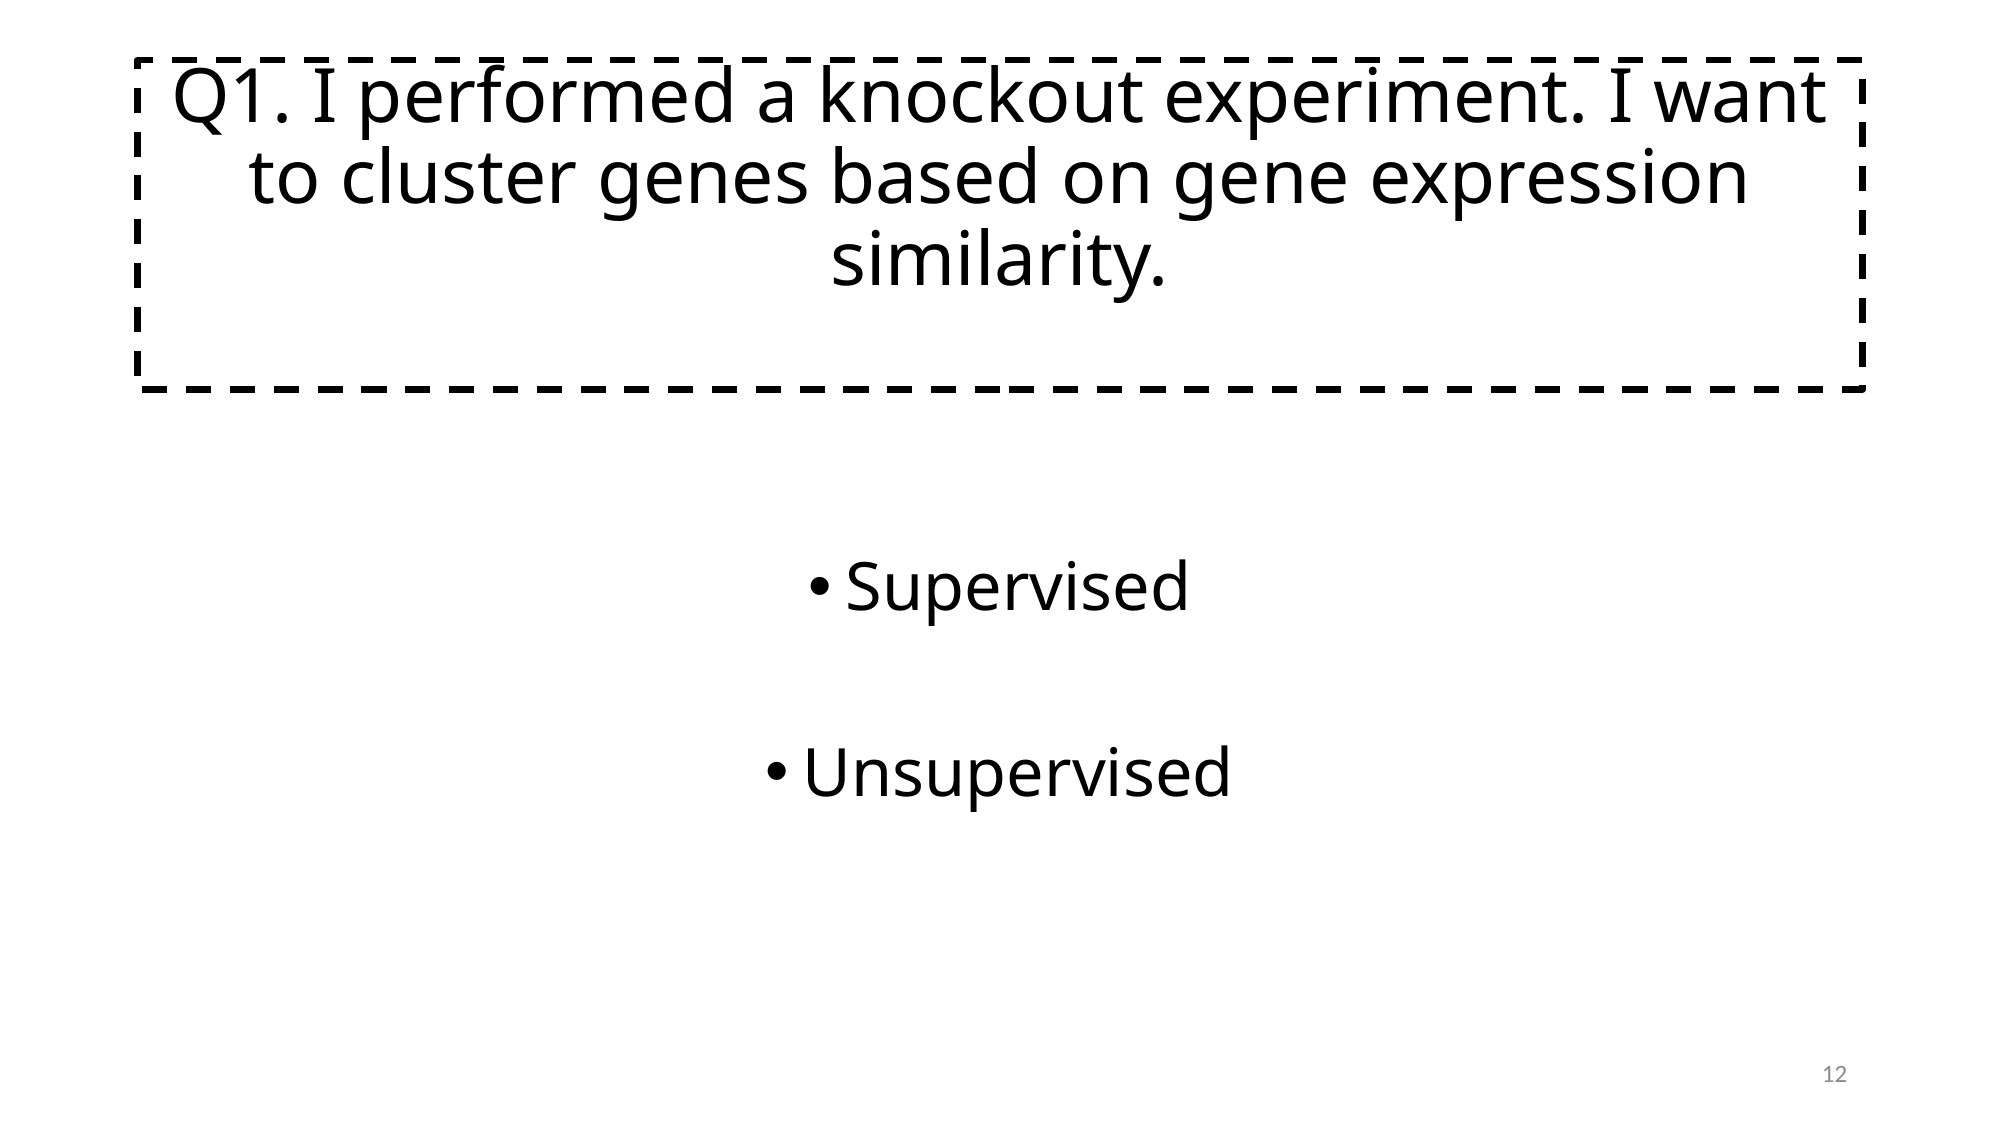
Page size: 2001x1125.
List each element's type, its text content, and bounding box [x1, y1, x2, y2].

title Q1. I performed a knockout experiment. I want to cluster genes based on gene expression similarity. [137, 59, 1863, 390]
list Supervised Unsupervised [137, 545, 1863, 1014]
slide_number 12 [1412, 1042, 1863, 1103]
